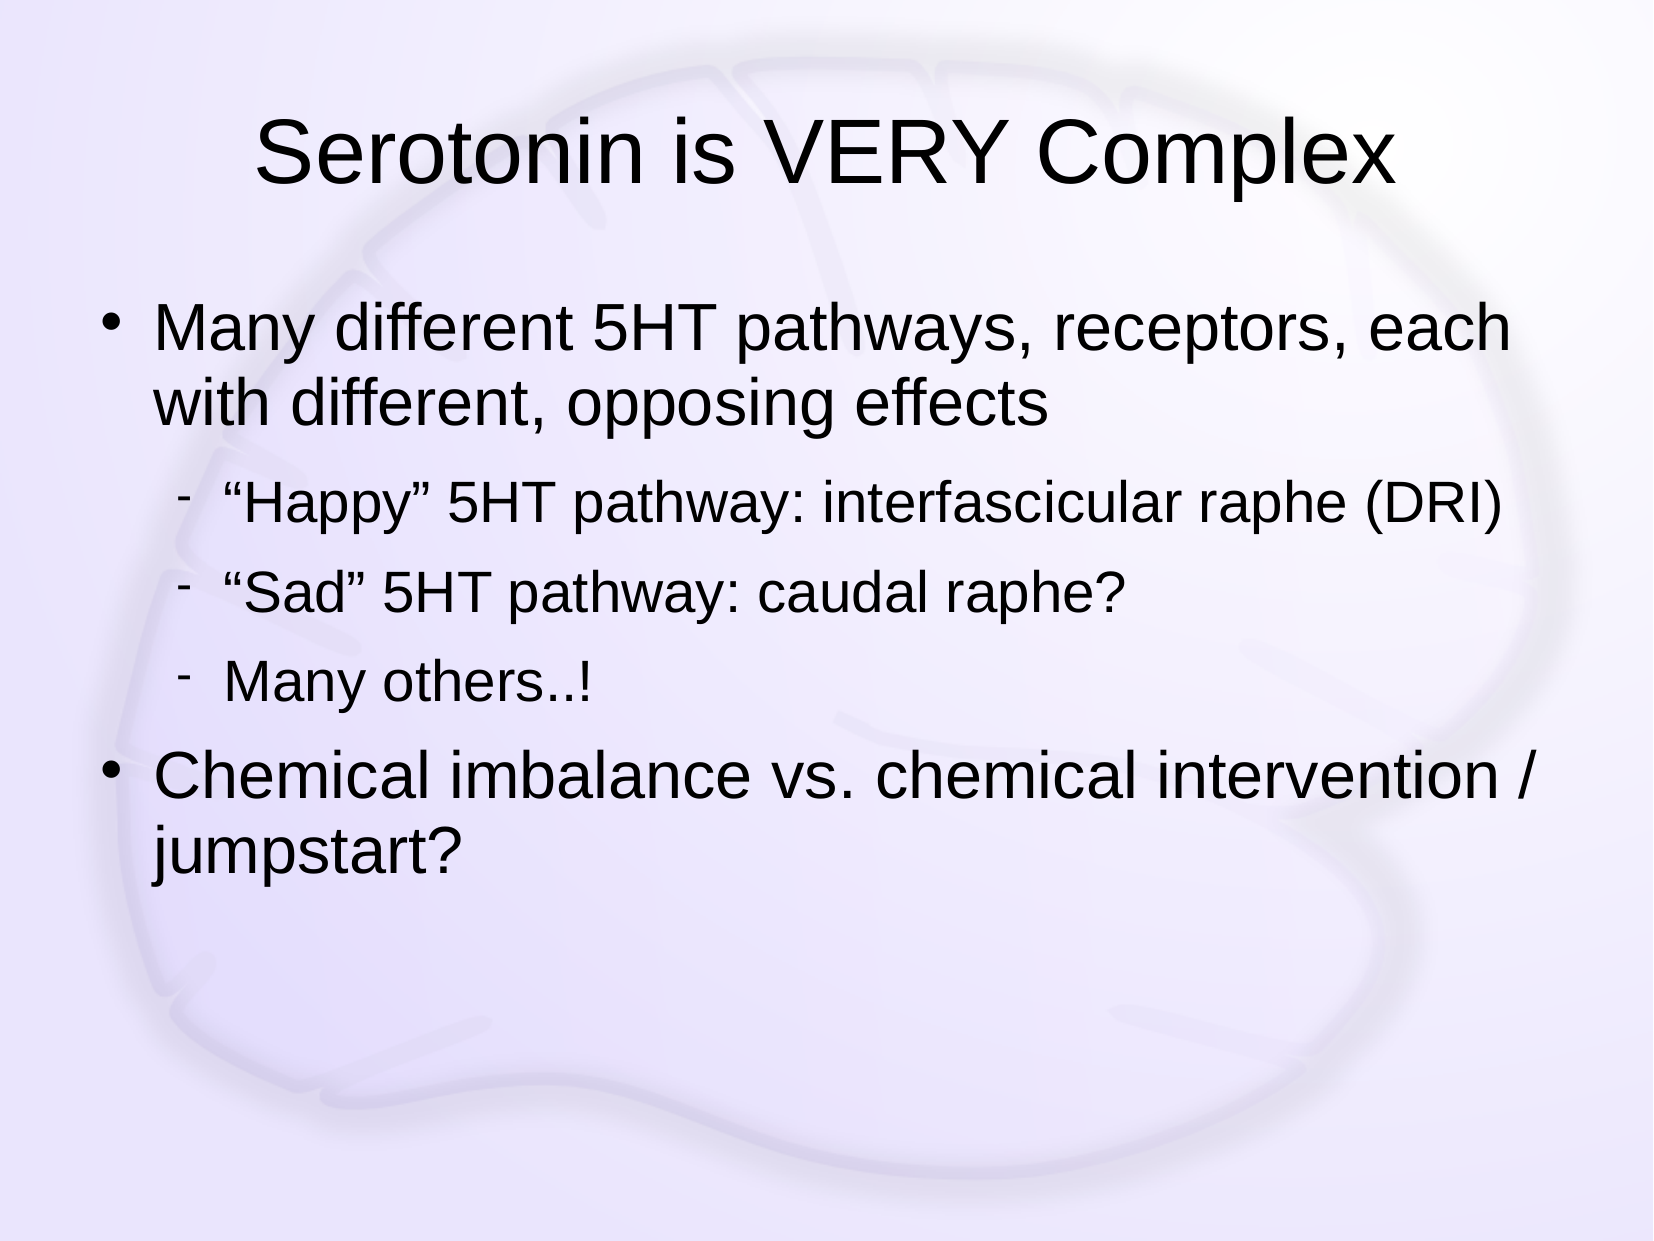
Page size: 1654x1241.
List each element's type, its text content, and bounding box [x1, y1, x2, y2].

list Many different 5HT pathways, receptors, each with different, opposing effects “Happy” 5HT pathway: interfascicular raphe (DRI) “Sad” 5HT pathway: caudal raphe? Many others..! Chemical imbalance vs. chemical intervention / jumpstart? [82, 290, 1571, 1110]
title Serotonin is VERY Complex [82, 49, 1571, 257]
picture [0, 0, 1654, 1241]
